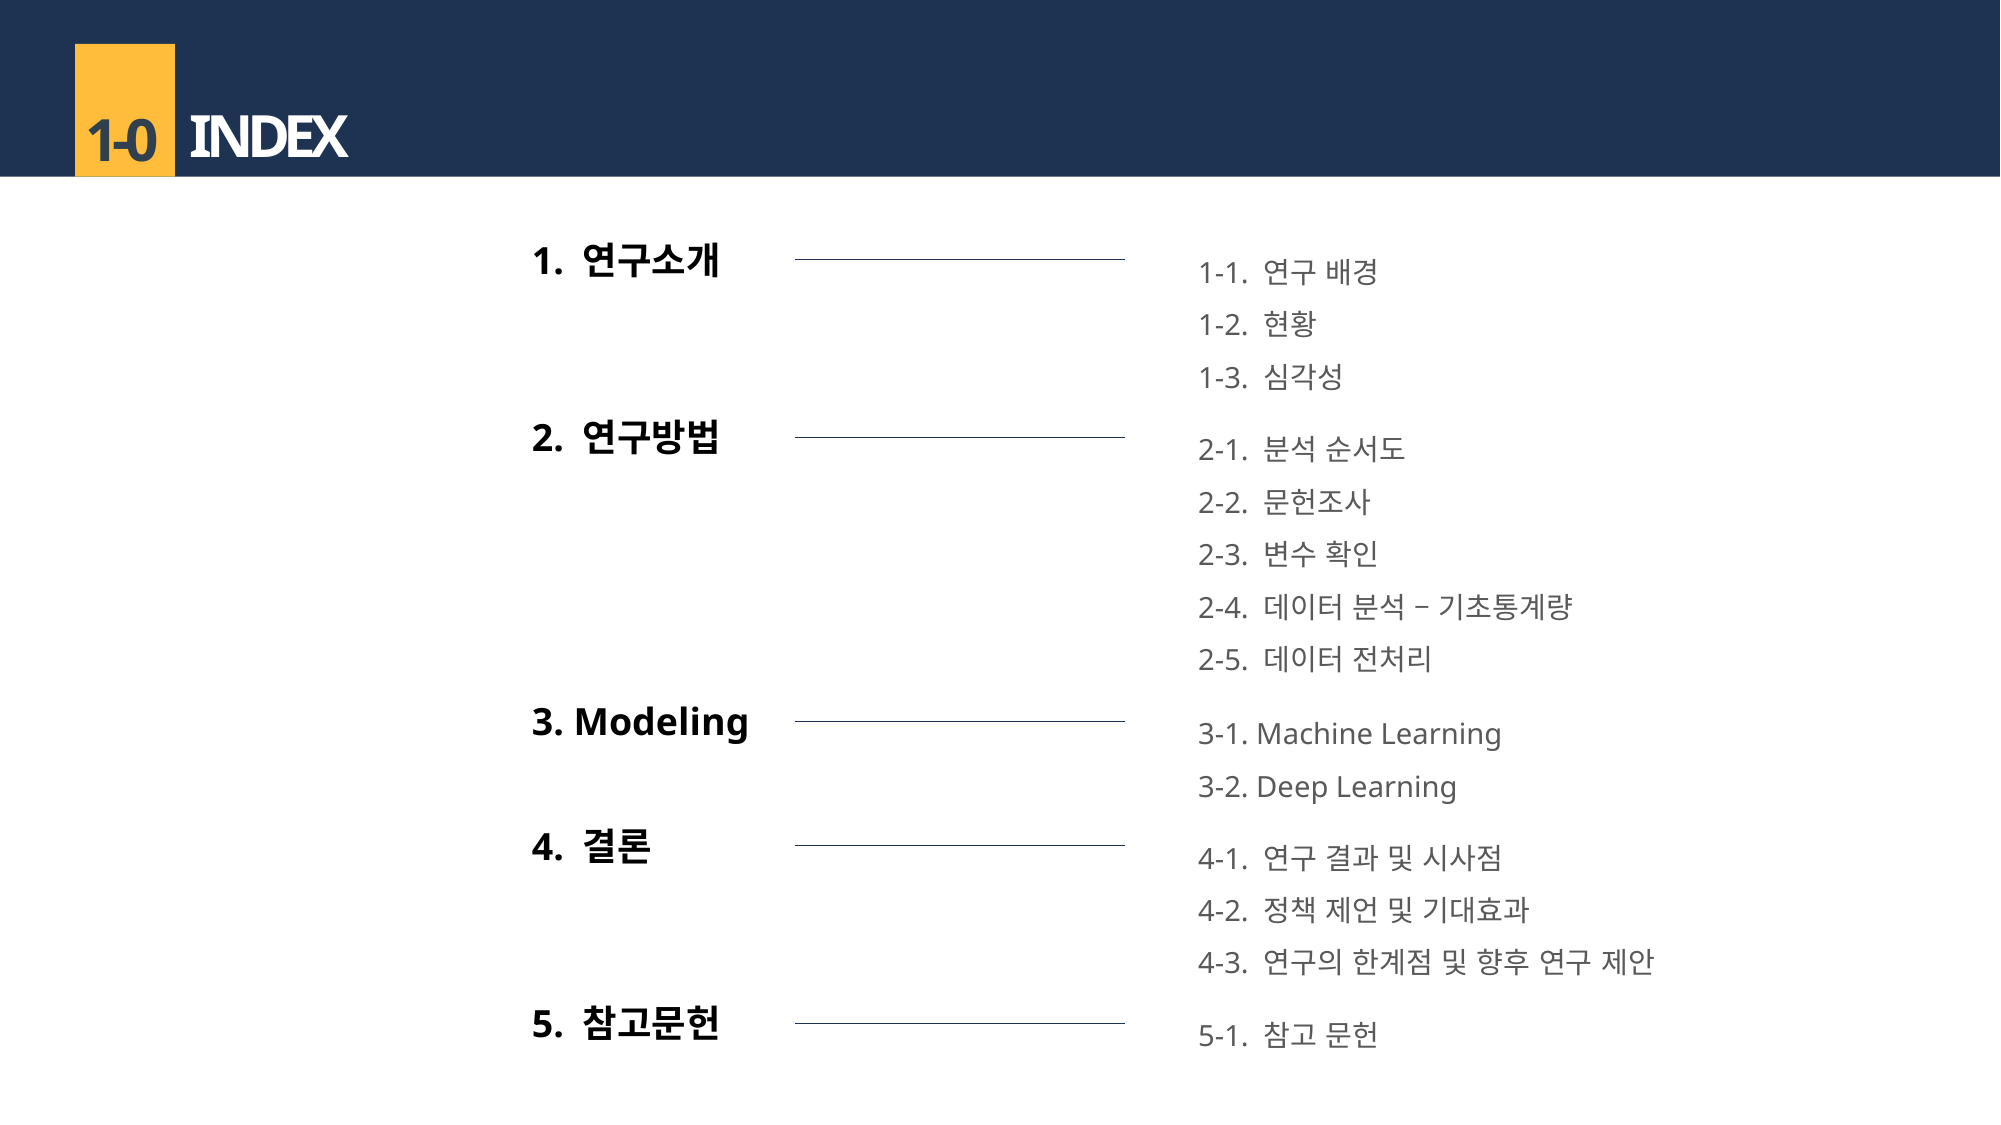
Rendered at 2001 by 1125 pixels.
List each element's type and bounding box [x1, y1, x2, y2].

text_box [517, 690, 1526, 812]
text_box [0, 0, 2000, 182]
text_box [517, 992, 1526, 1055]
text_box [517, 406, 1725, 688]
text_box [517, 815, 1725, 990]
text_box [517, 229, 1526, 404]
